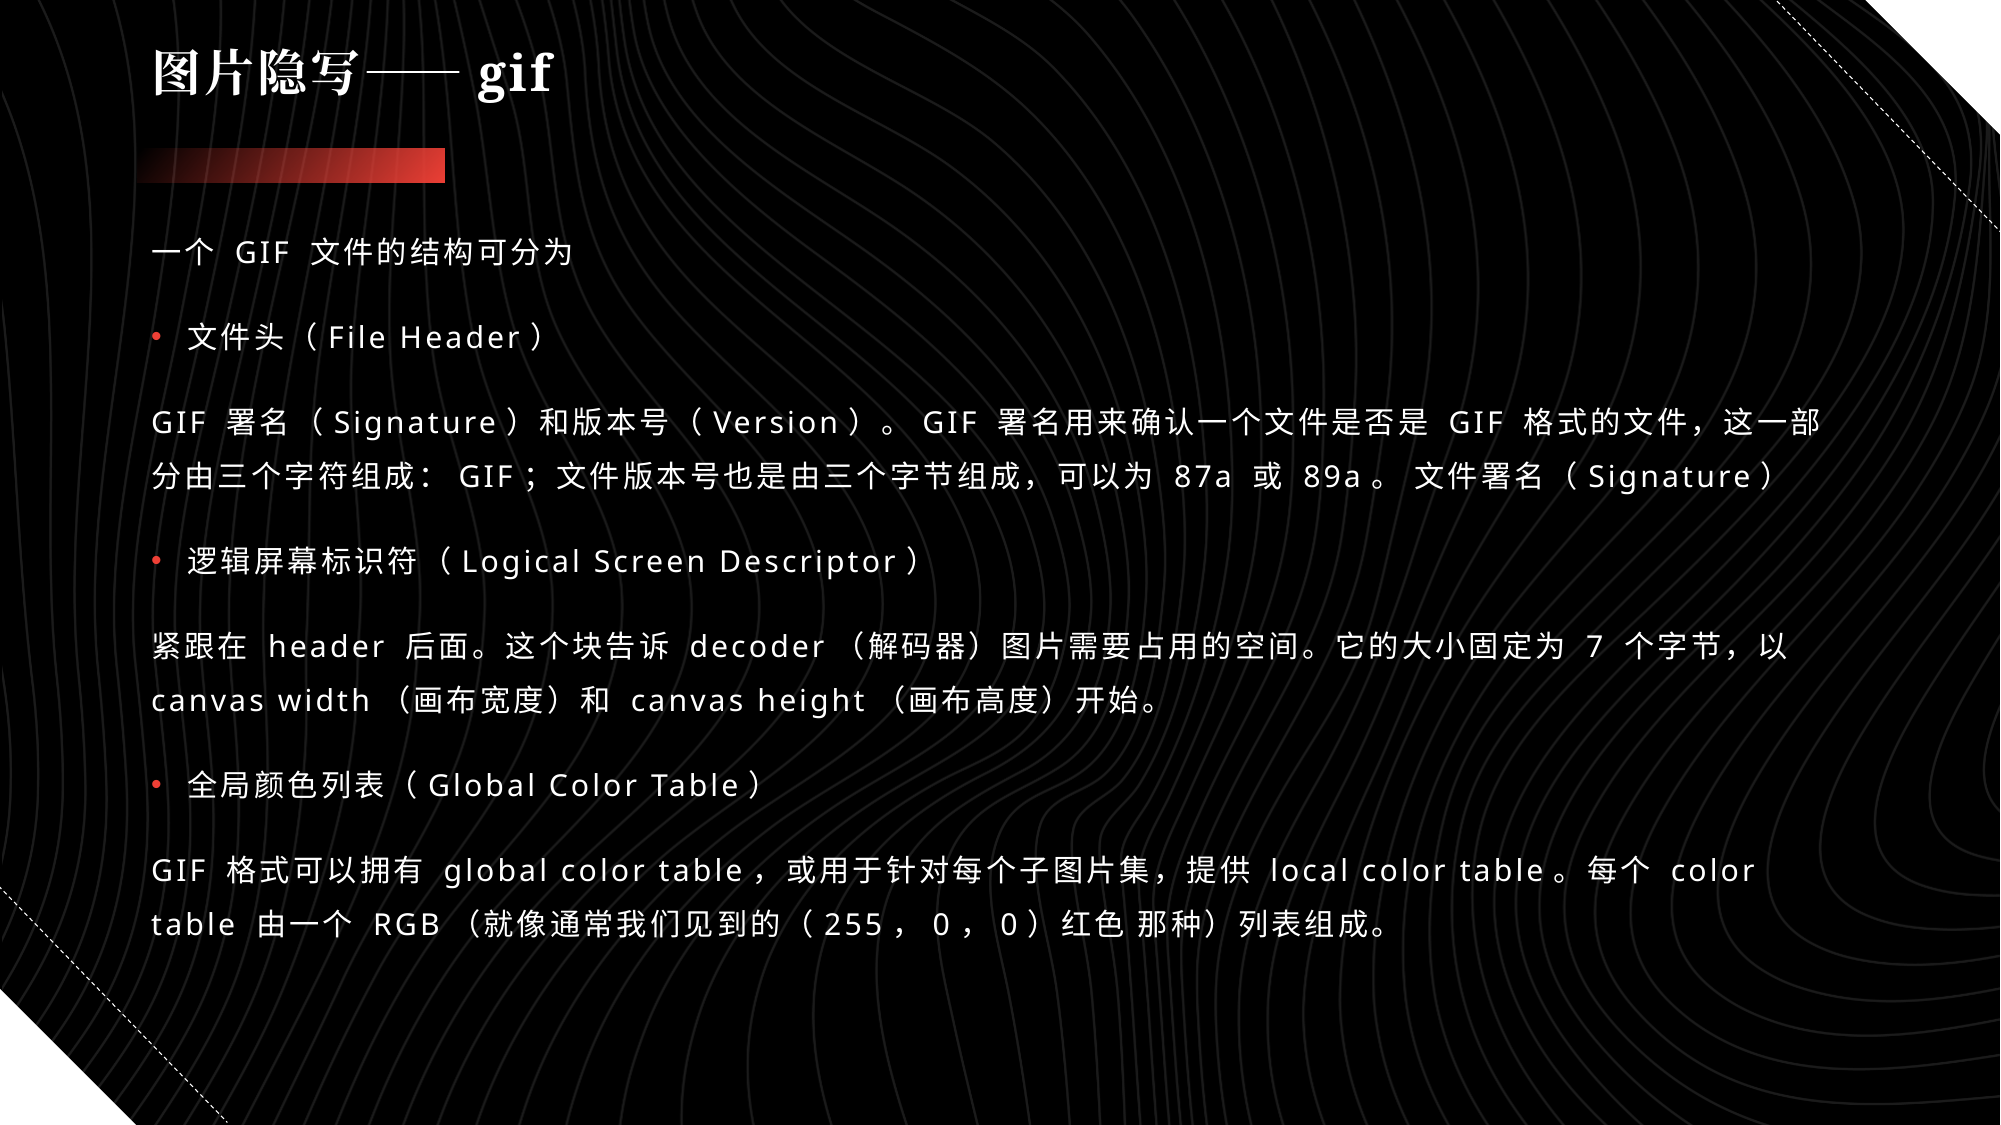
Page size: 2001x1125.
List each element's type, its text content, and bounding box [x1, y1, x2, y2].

title 图片隐写——gif [136, 27, 1863, 124]
list 一个 GIF 文件的结构可分为 文件头（File Header） GIF 署名（Signature）和版本号（Version）。GIF 署名用来确认一个文件是否是 GIF 格式的文件，这一部分由三个字符组成：GIF；文件版本号也是由三个字节组成，可以为 87a 或 89a。 文件署名（Signature） 逻辑屏幕标识符（Logical Screen Descriptor） 紧跟在 header 后面。这个块告诉 decoder（解码器）图片需要占用的空间。它的大小固定为 7 个字节，以 canvas width（画布宽度）和 canvas height（画布高度）开始。 全局颜色列表（Global Color Table） GIF 格式可以拥有 global color table，或用于针对每个子图片集，提供 local color table。每个 color table 由一个 RGB（就像通常我们见到的（255，0，0）红色 那种）列表组成。 [136, 207, 1864, 990]
